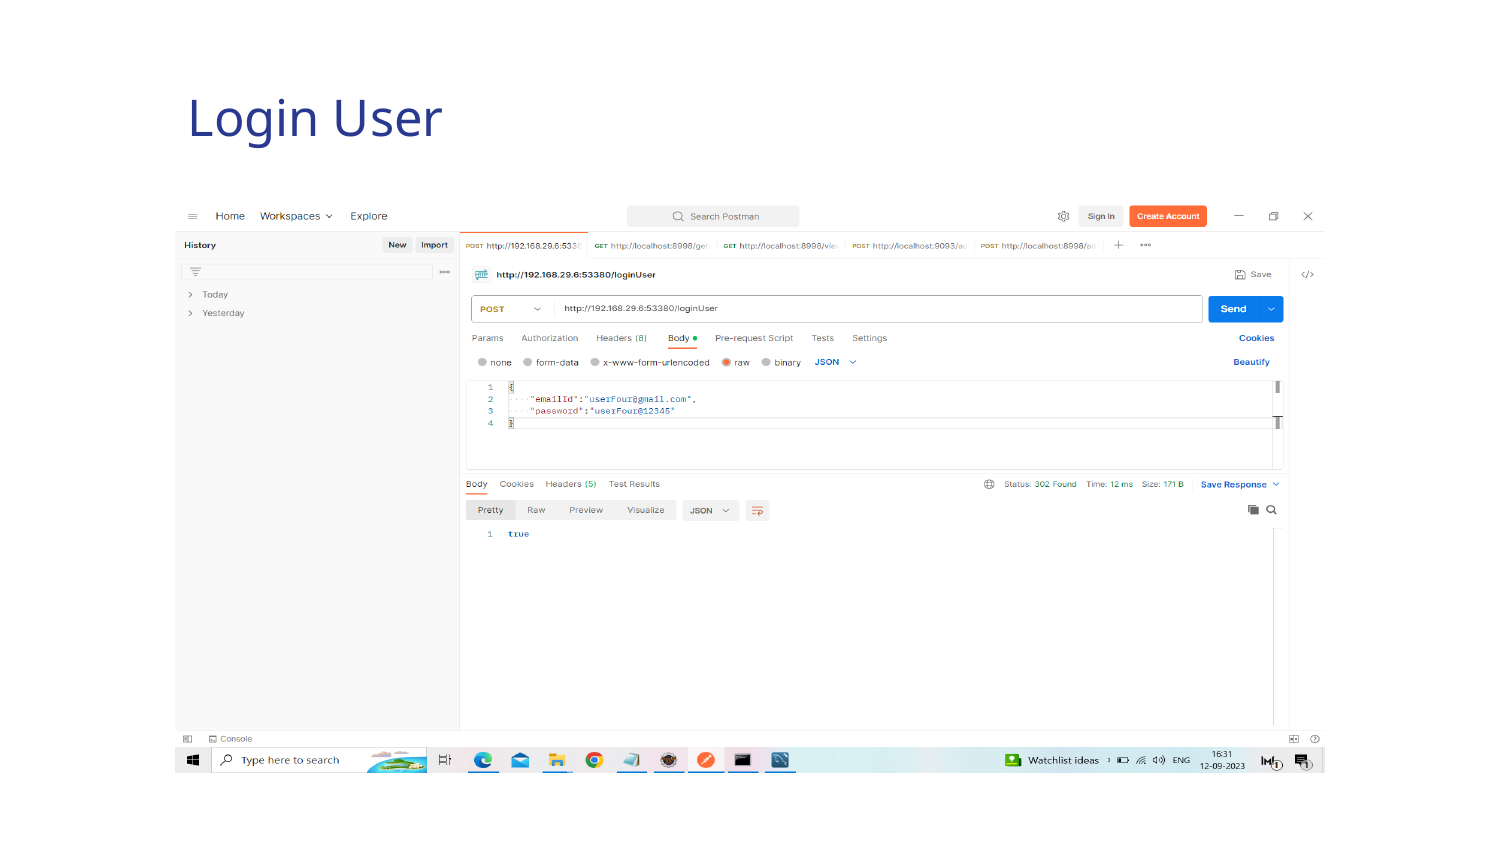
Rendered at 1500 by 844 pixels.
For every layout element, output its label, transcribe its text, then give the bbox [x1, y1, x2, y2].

picture [175, 199, 1325, 773]
title Login User [51, 67, 1449, 167]
